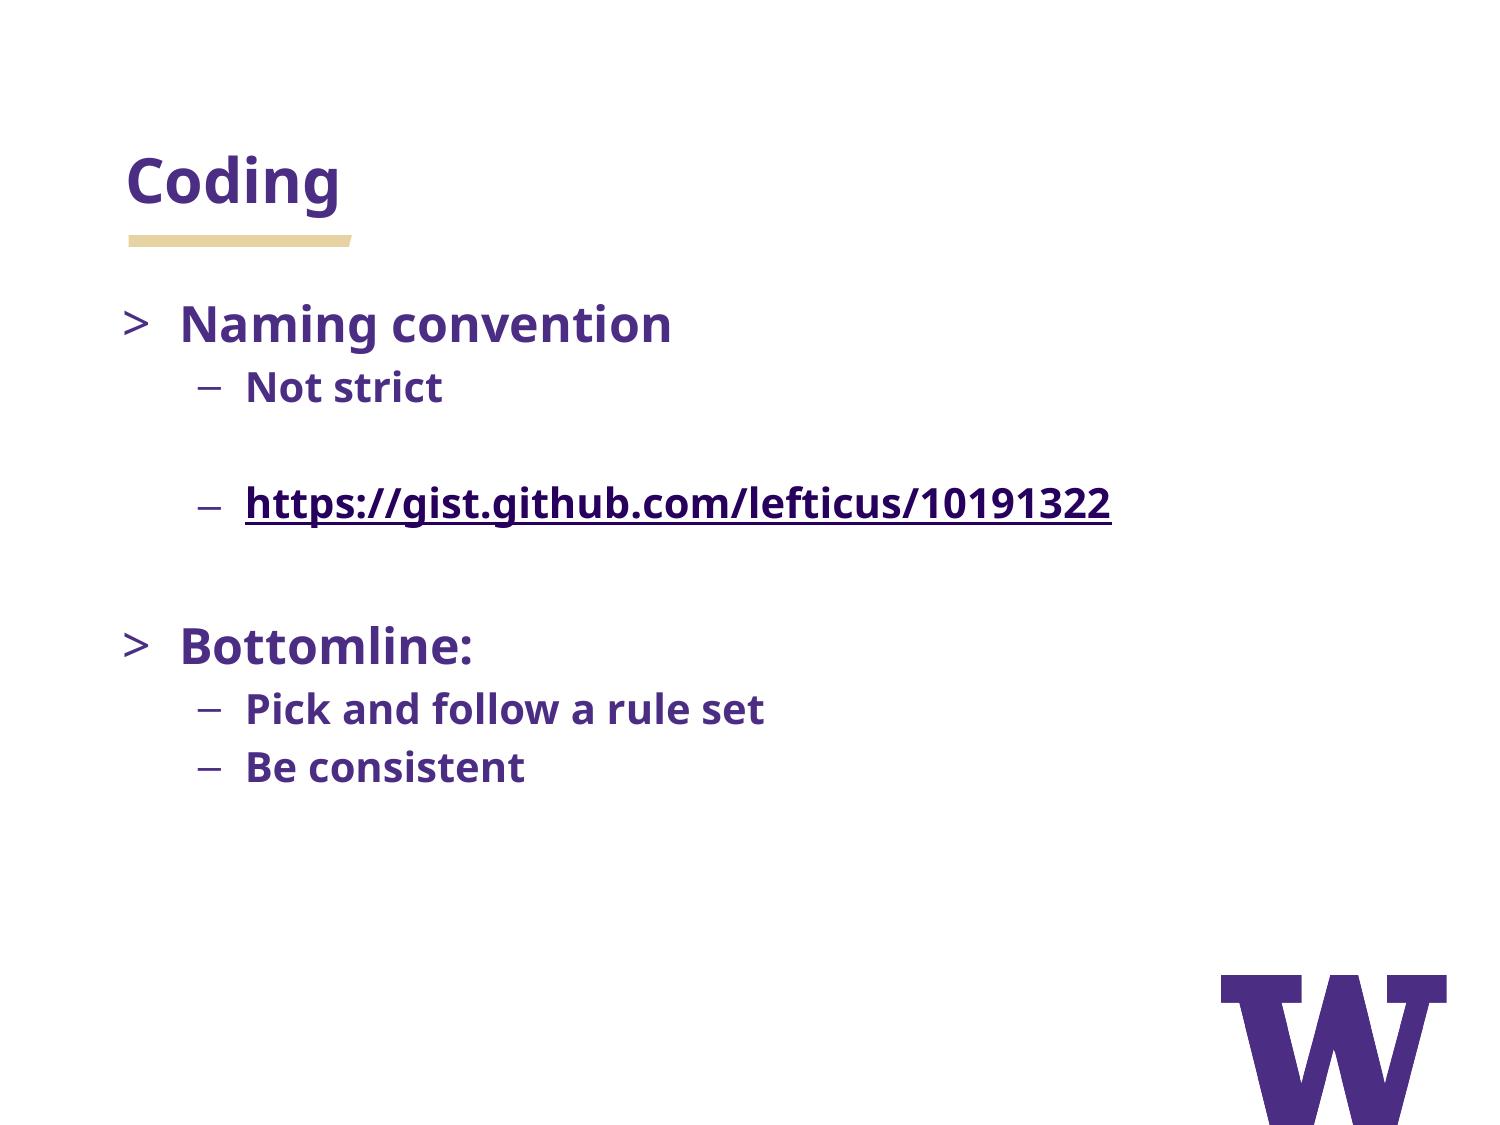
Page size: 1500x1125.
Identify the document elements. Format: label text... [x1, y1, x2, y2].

picture [1221, 975, 1447, 1125]
picture [128, 235, 352, 247]
list Naming convention Not strict https://gist.github.com/lefticus/10191322 Bottomline: Pick and follow a rule set Be consistent [108, 284, 1453, 944]
title Coding [110, 60, 1453, 224]
